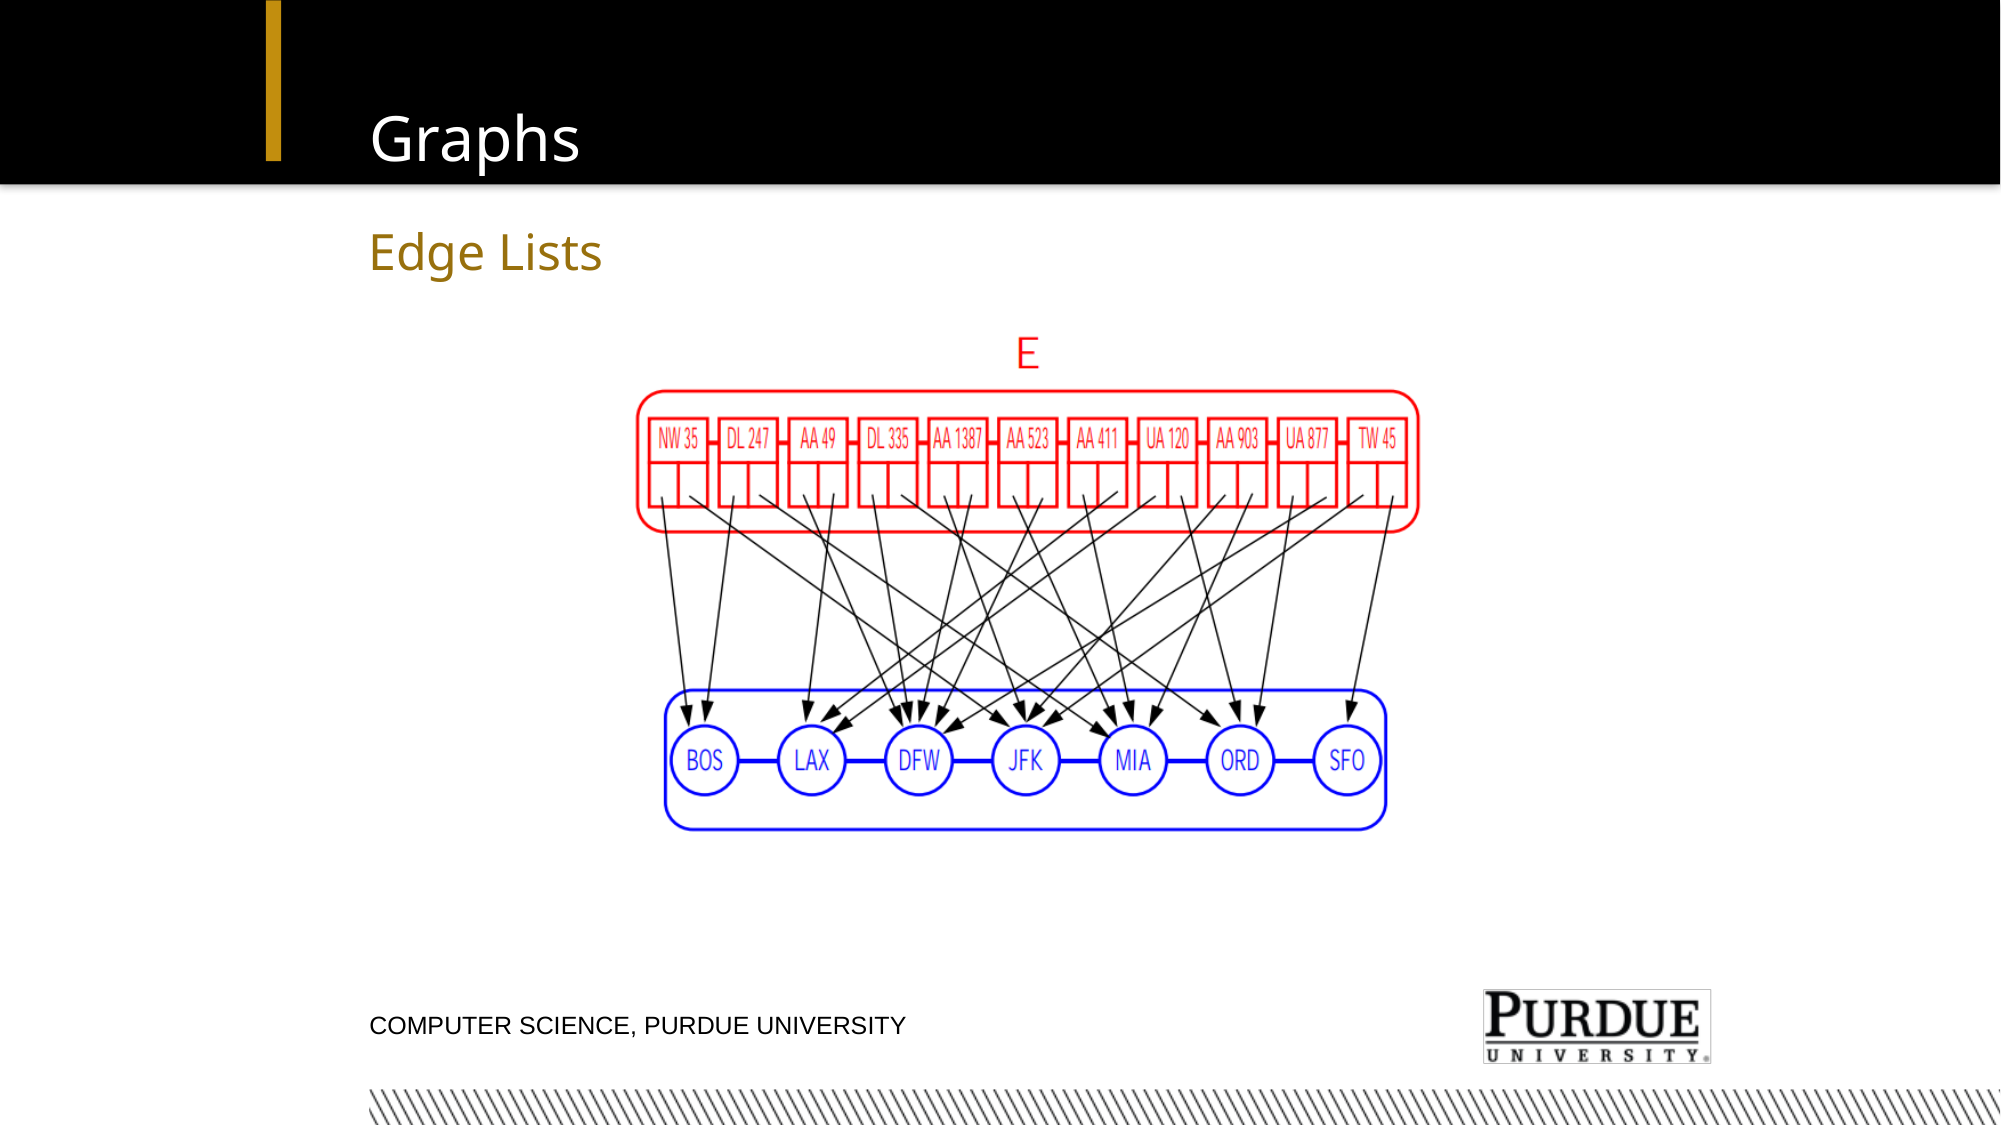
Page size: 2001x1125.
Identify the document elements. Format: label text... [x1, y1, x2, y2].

list Computer Science, Purdue University [369, 1009, 1375, 1047]
picture [619, 323, 1433, 854]
list Edge Lists [368, 220, 1704, 290]
title Graphs [369, 98, 1704, 186]
